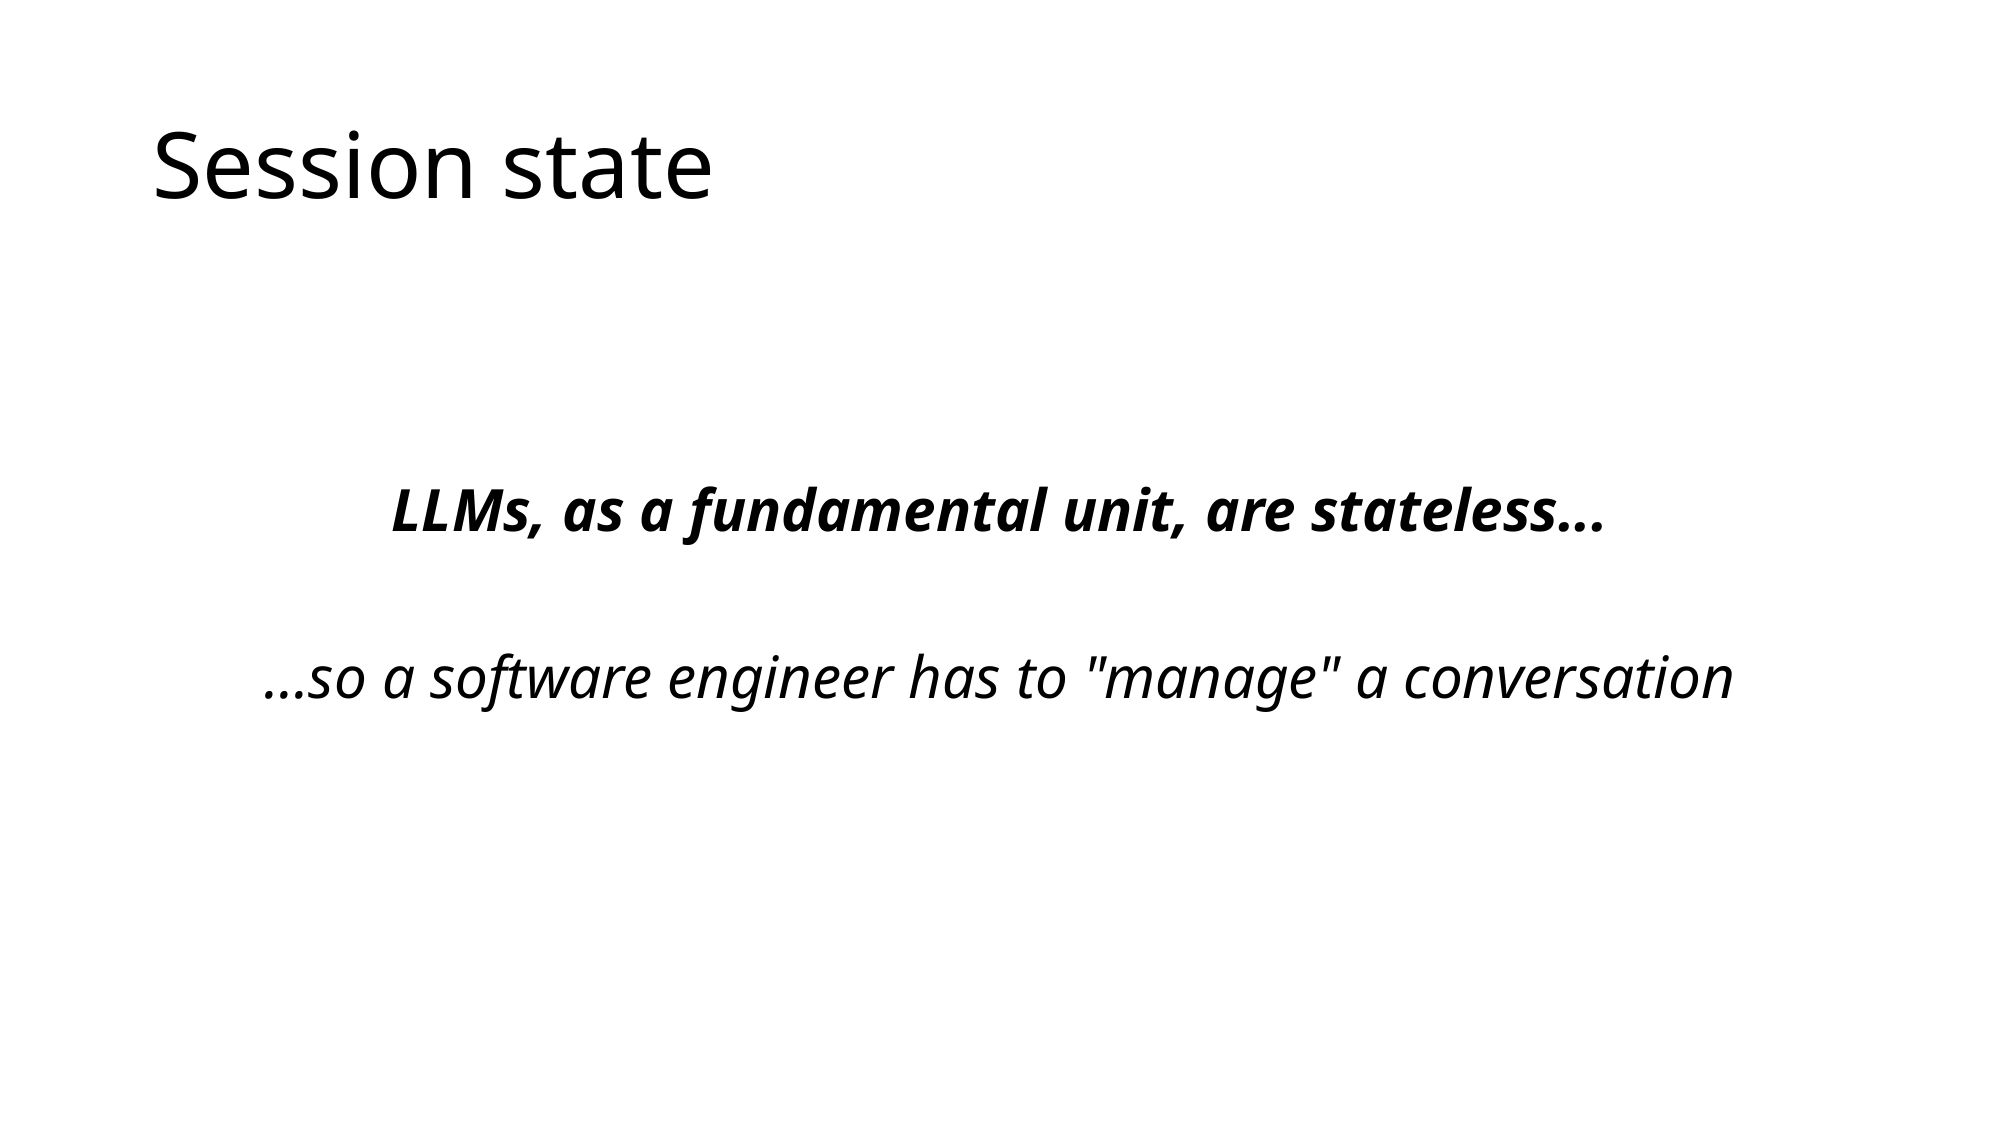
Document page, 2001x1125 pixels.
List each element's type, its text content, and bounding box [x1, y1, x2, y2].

list LLMs, as a fundamental unit, are stateless... ...so a software engineer has to "manage" a conversation [137, 299, 1863, 1014]
title Session state [137, 59, 1863, 278]
